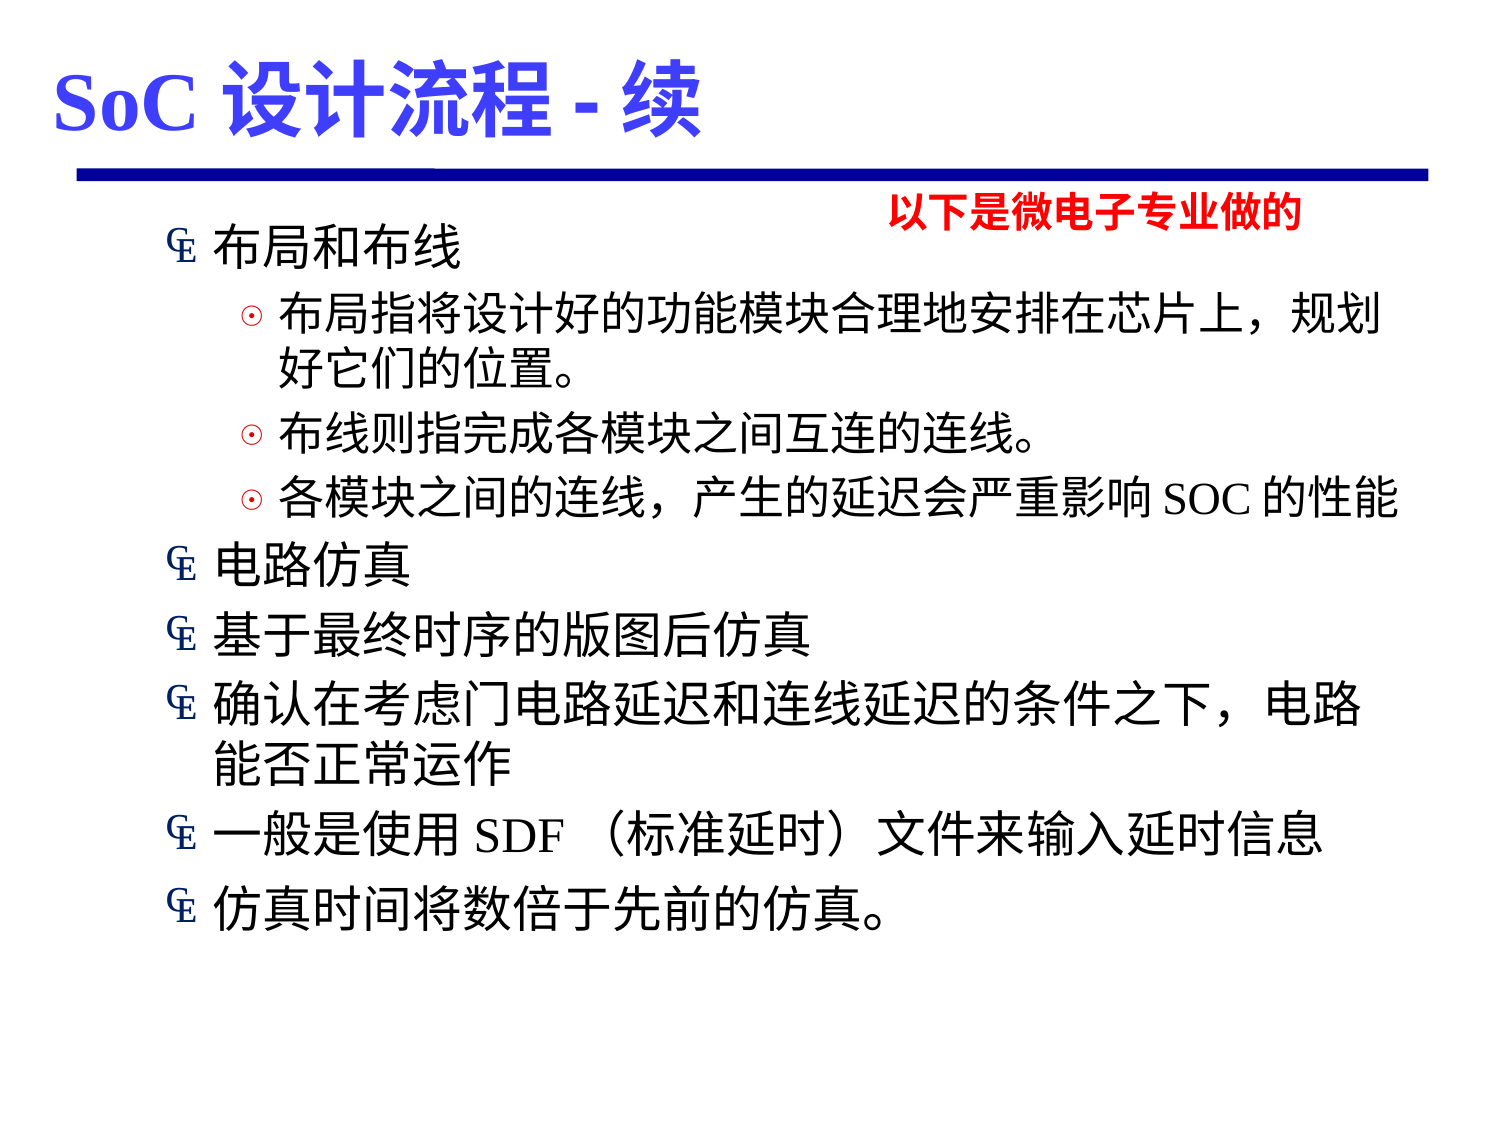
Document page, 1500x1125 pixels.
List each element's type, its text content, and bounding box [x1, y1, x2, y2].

title SoC设计流程-续 [37, 19, 1188, 176]
text_box 以下是微电子专业做的 [871, 178, 1319, 243]
list 布局和布线 布局指将设计好的功能模块合理地安排在芯片上，规划好它们的位置。 布线则指完成各模块之间互连的连线。 各模块之间的连线，产生的延迟会严重影响SOC的性能 电路仿真 基于最终时序的版图后仿真 确认在考虑门电路延迟和连线延迟的条件之下，电路能否正常运作 一般是使用SDF（标准延时）文件来输入延时信息 仿真时间将数倍于先前的仿真。 [76, 208, 1427, 965]
